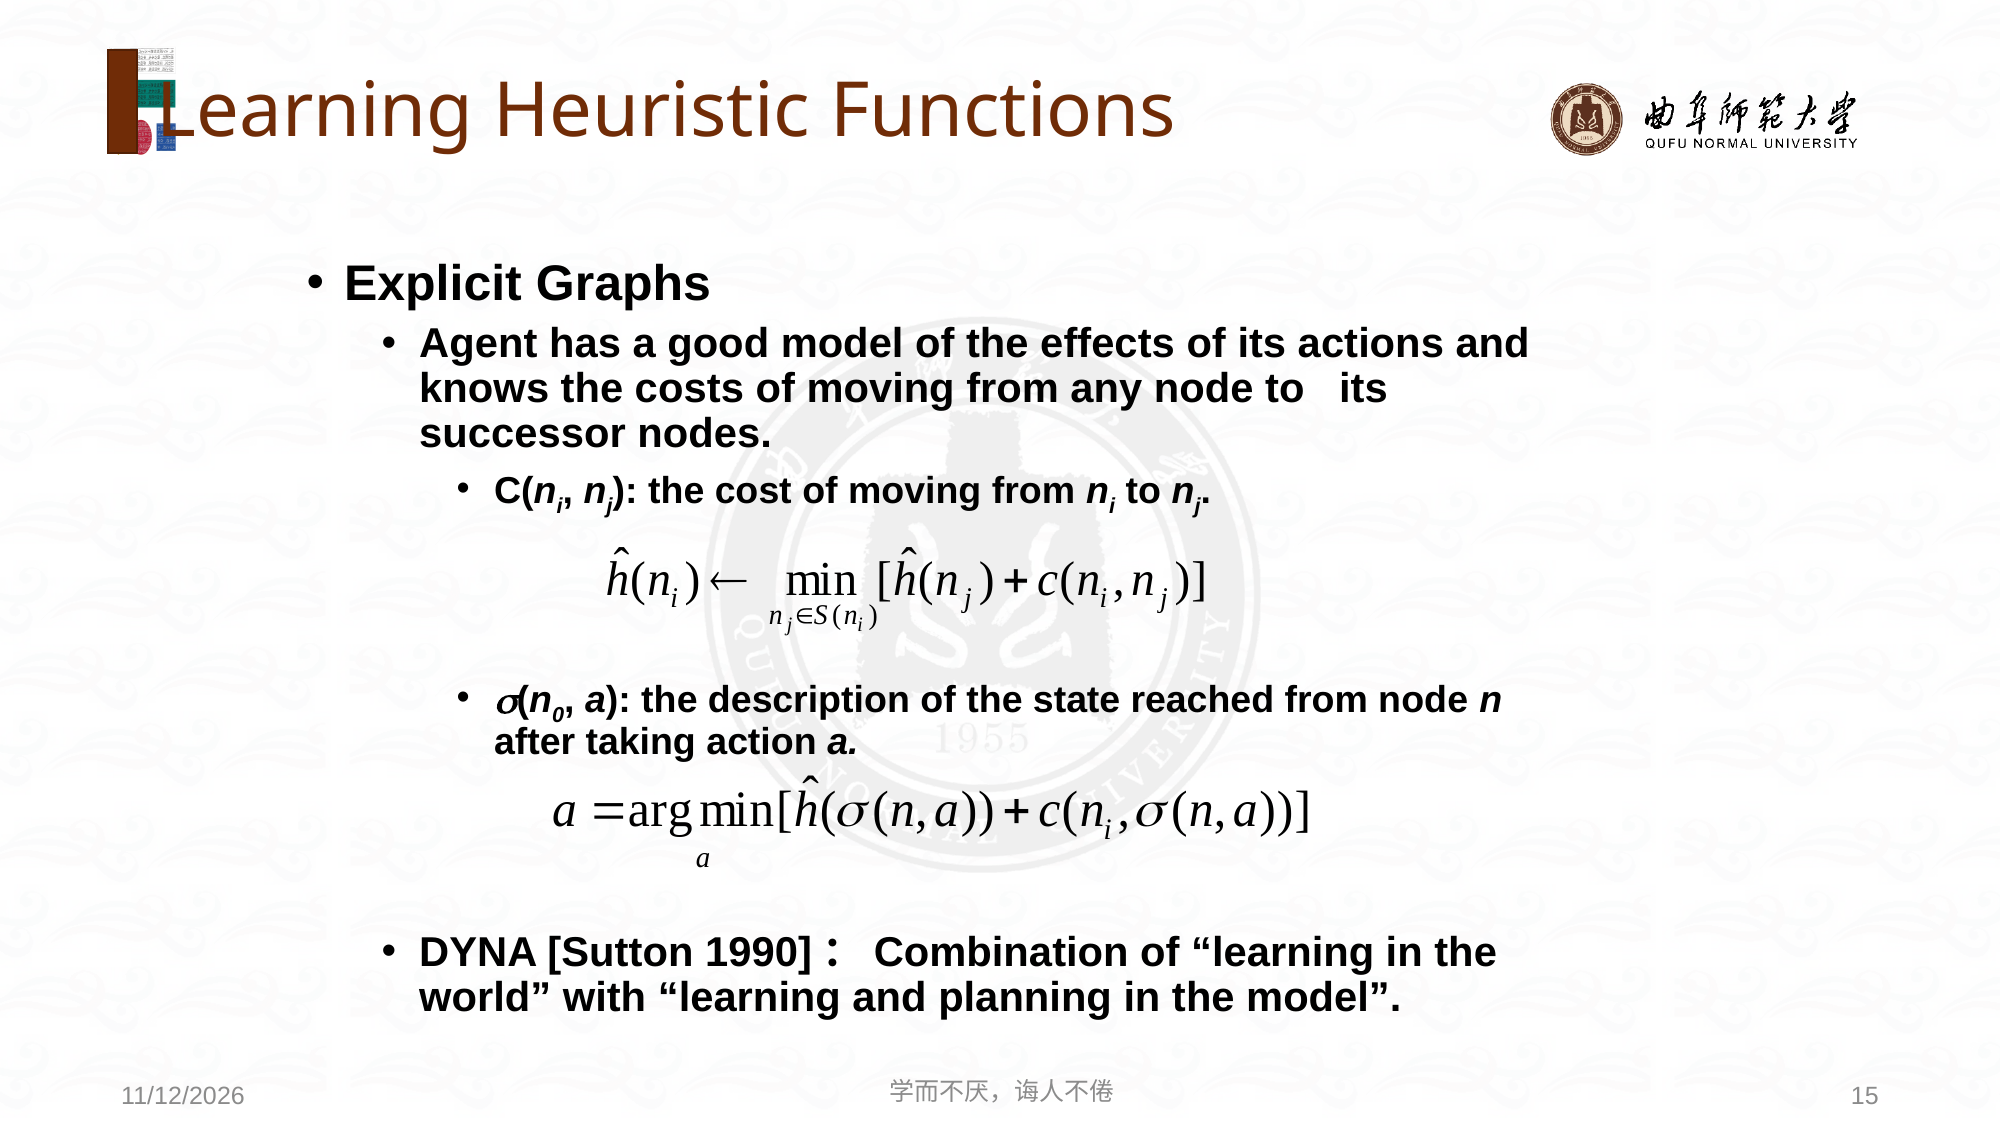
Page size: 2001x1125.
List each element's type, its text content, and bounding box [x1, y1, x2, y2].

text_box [598, 538, 1211, 643]
title Learning Heuristic Functions [141, 62, 1591, 161]
text_box Explicit Graphs Agent has a good model of the effects of its actions and knows the costs of moving from any node to its successor nodes. C(ni, nj): the cost of moving from ni to nj. (n0, a): the description of the state reached from node n after taking action a. DYNA [Sutton 1990]：Combination of “learning in the world” with “learning and planning in the model”. [291, 249, 1567, 963]
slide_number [106, 1065, 557, 1125]
picture [1591, 75, 1894, 158]
picture [108, 46, 176, 161]
footer 学而不厌，诲人不倦 [664, 1063, 1340, 1124]
slide_number 15 [1443, 1065, 1894, 1125]
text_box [544, 766, 1315, 875]
